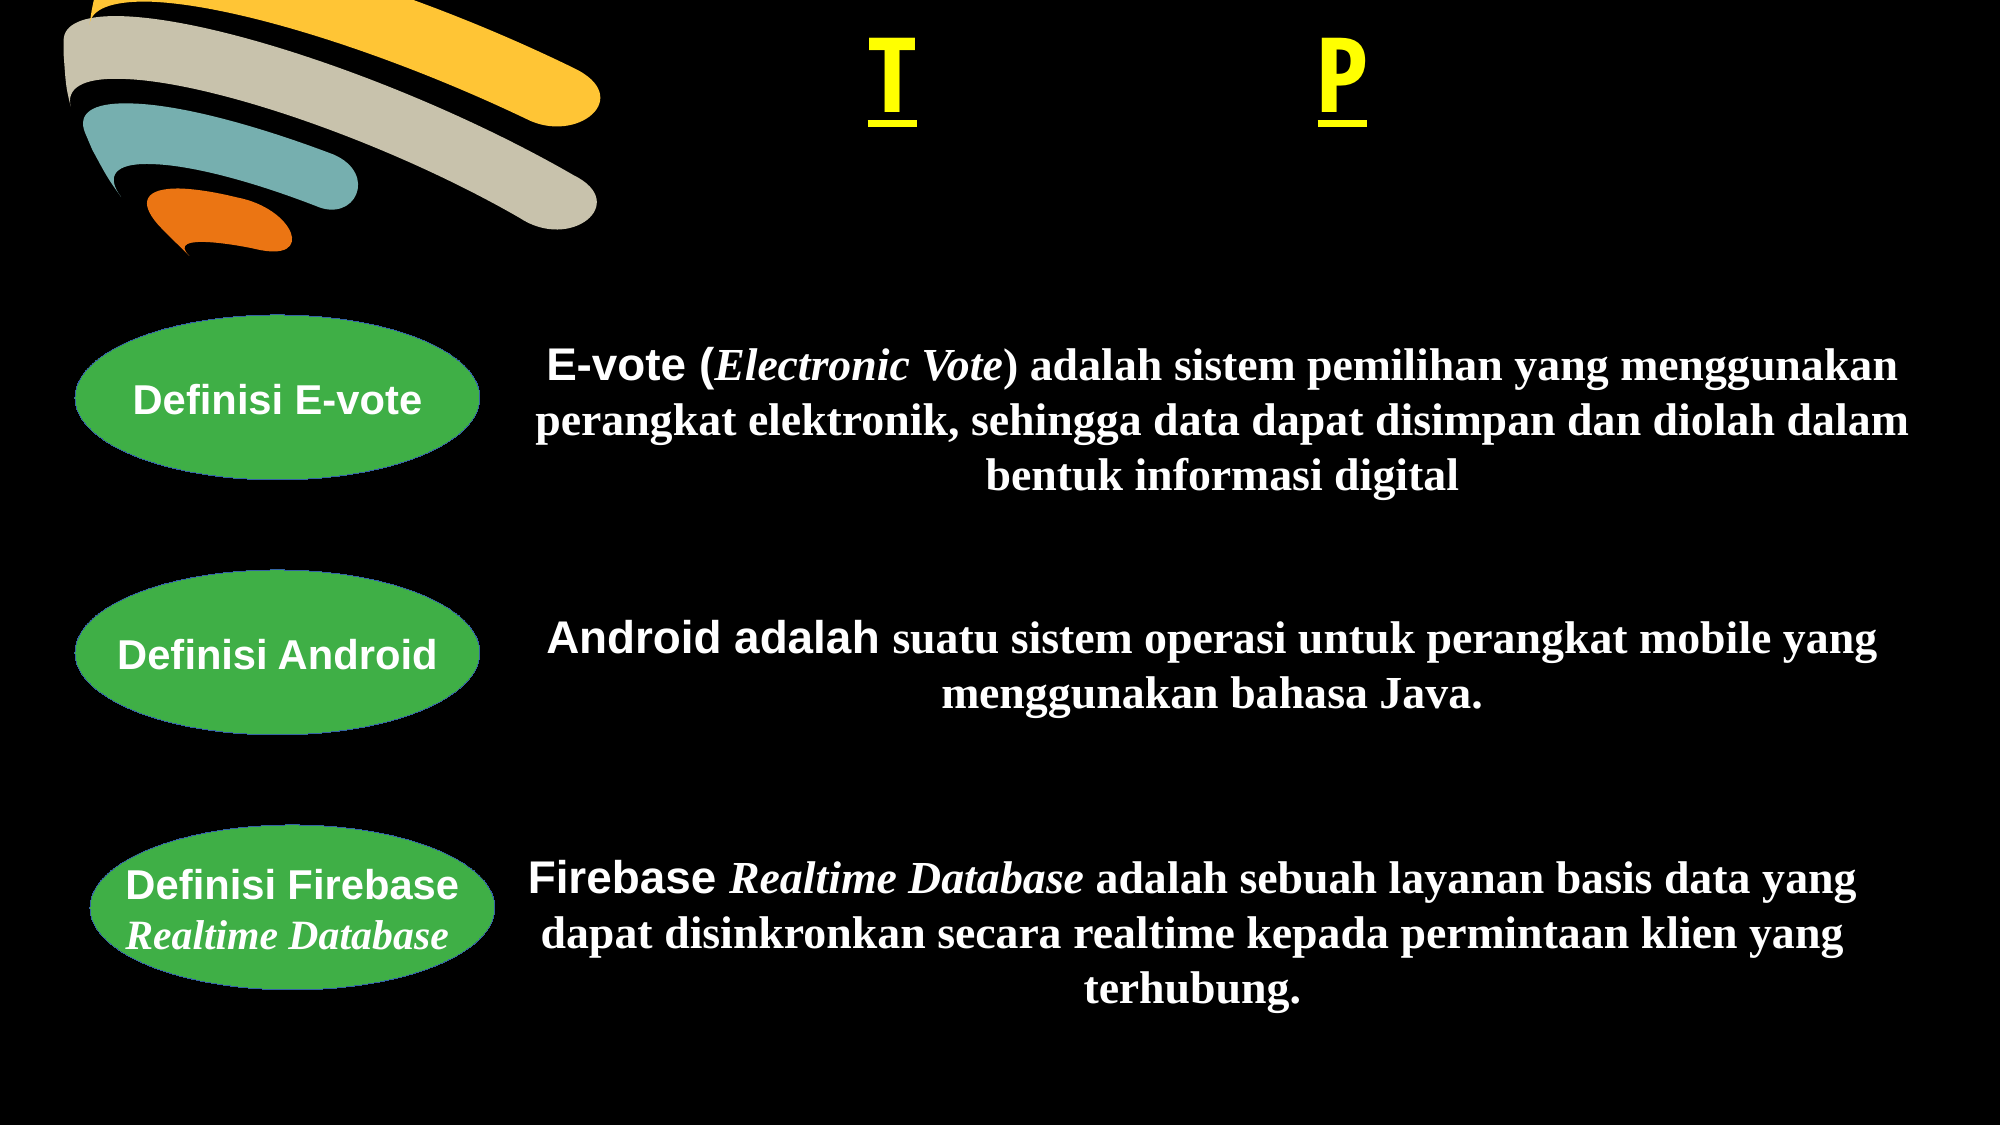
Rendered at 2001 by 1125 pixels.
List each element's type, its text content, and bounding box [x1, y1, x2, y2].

text_box [83, 103, 359, 210]
text_box Tinjauan Pustaka [750, 5, 1785, 184]
text_box Definisi Android [74, 569, 480, 735]
text_box Definisi Firebase Realtime Database [89, 824, 479, 990]
text_box [89, 0, 601, 127]
text_box Firebase Realtime Database adalah sebuah layanan basis data yang dapat disinkronkan secara realtime kepada permintaan klien yang terhubung. [479, 840, 1905, 1008]
text_box Android adalah suatu sistem operasi untuk perangkat mobile yang menggunakan bahasa Java. [489, 600, 1935, 718]
text_box [146, 188, 293, 256]
text_box [63, 16, 597, 230]
text_box Definisi E-vote [74, 314, 480, 480]
text_box E-vote (Electronic Vote) adalah sistem pemilihan yang menggunakan perangkat elektronik, sehingga data dapat disimpan dan diolah dalam bentuk informasi digital [509, 327, 1935, 495]
